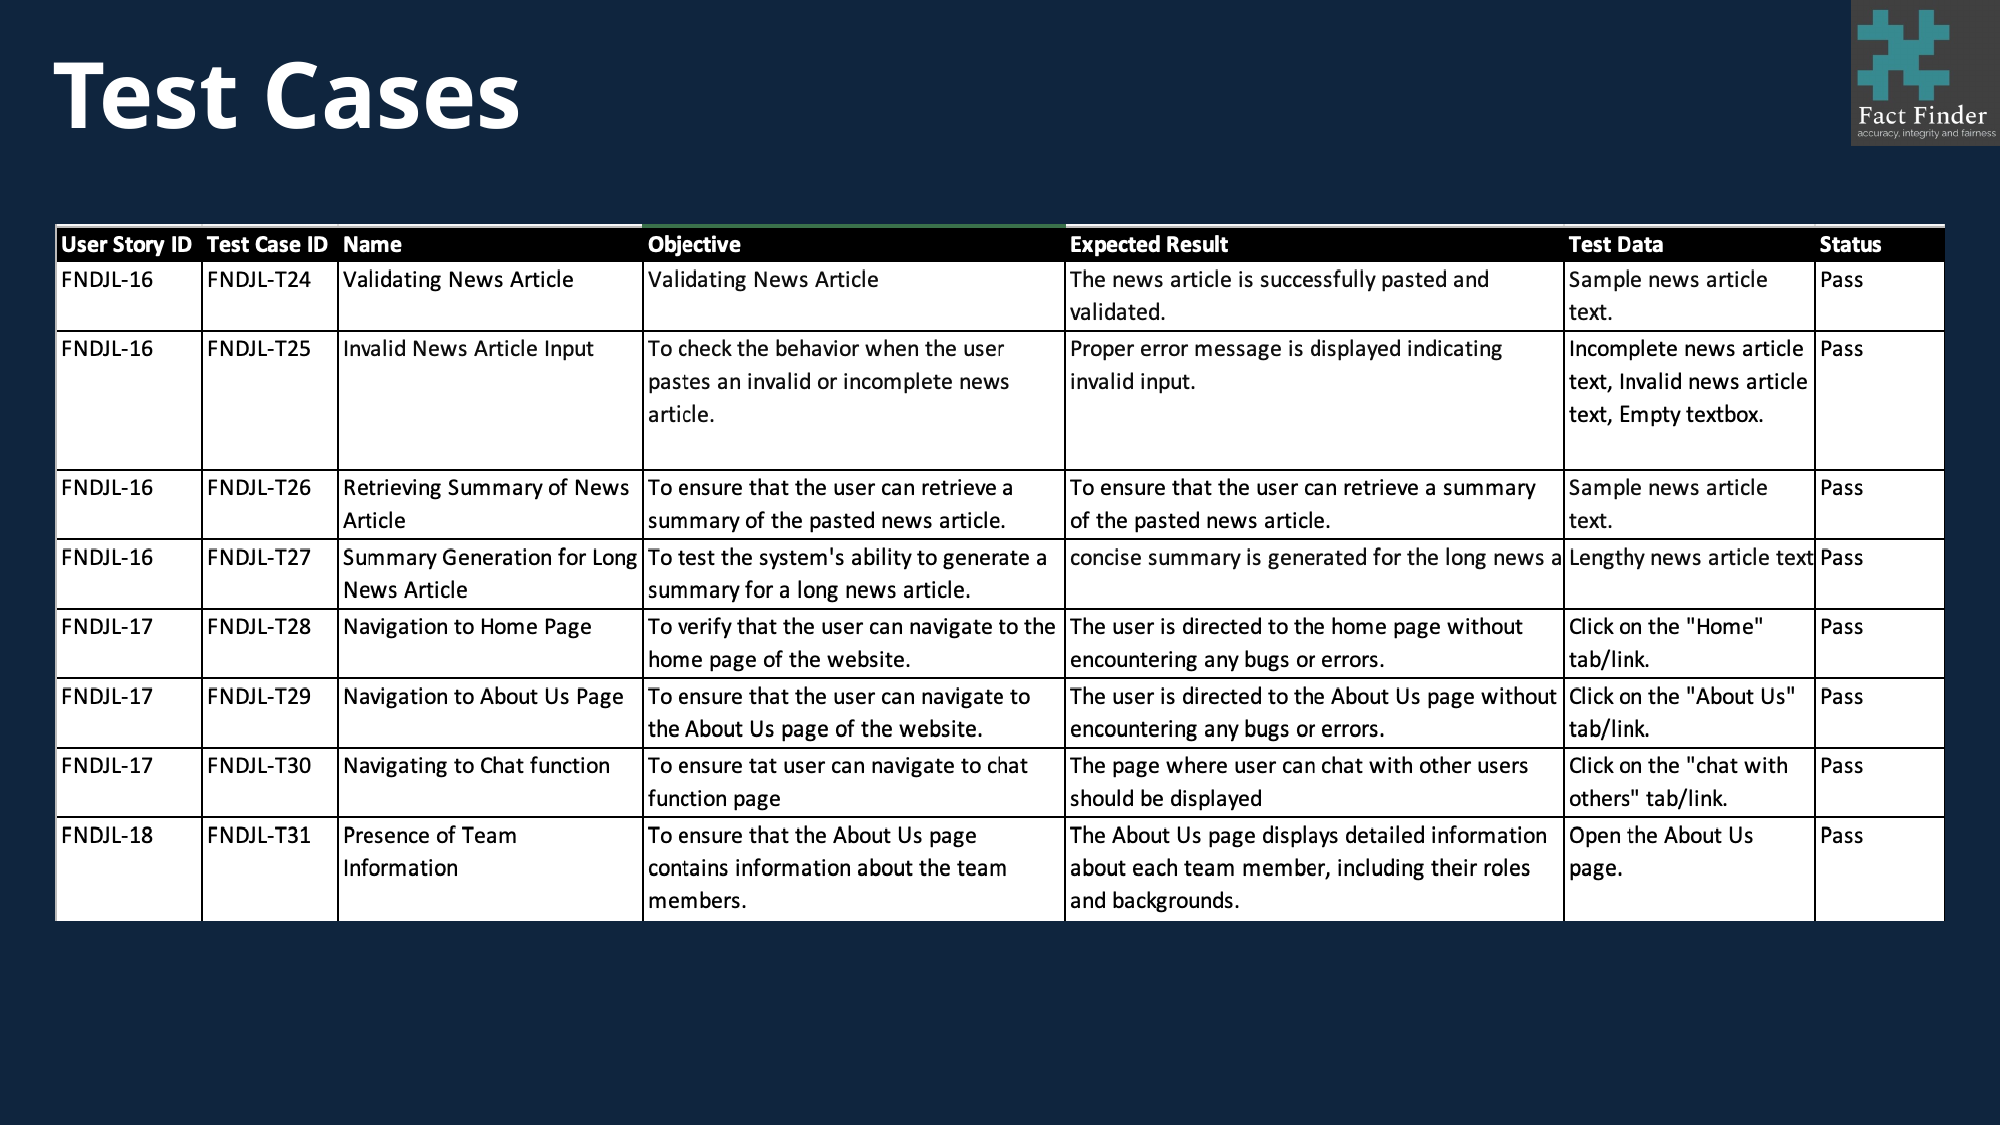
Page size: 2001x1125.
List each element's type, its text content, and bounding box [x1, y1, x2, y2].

picture [1851, 0, 2000, 146]
picture [55, 224, 1945, 921]
title Test Cases [37, 0, 1763, 197]
